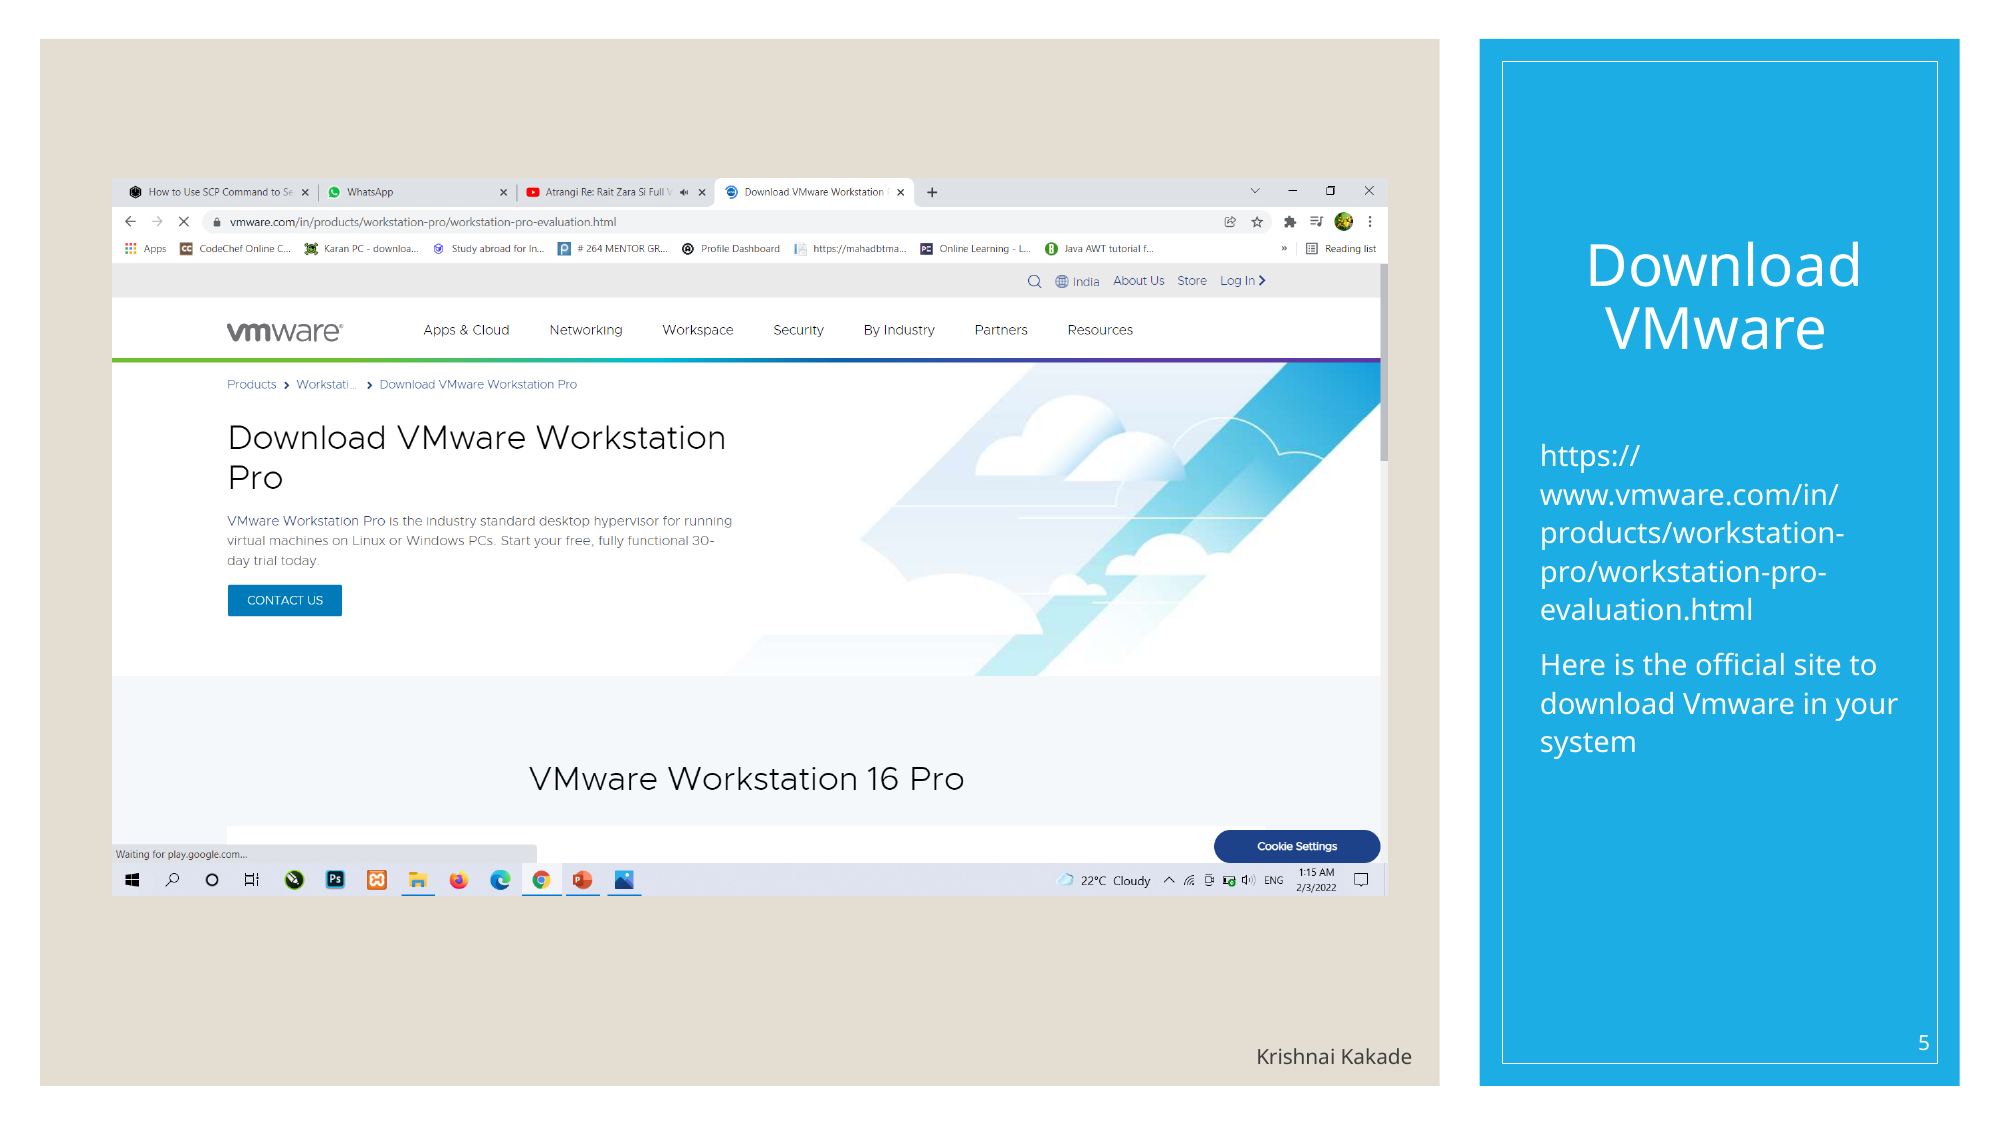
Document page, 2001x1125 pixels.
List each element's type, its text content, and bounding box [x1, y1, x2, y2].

title Download VMware [1524, 99, 1924, 370]
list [112, 178, 1388, 896]
slide_number 5 [1704, 1020, 1945, 1066]
list https://www.vmware.com/in/products/workstation-pro/workstation-pro-evaluation.html Here is the official site to download Vmware in your system [1524, 375, 1924, 950]
footer Krishnai Kakade [572, 1034, 1428, 1080]
